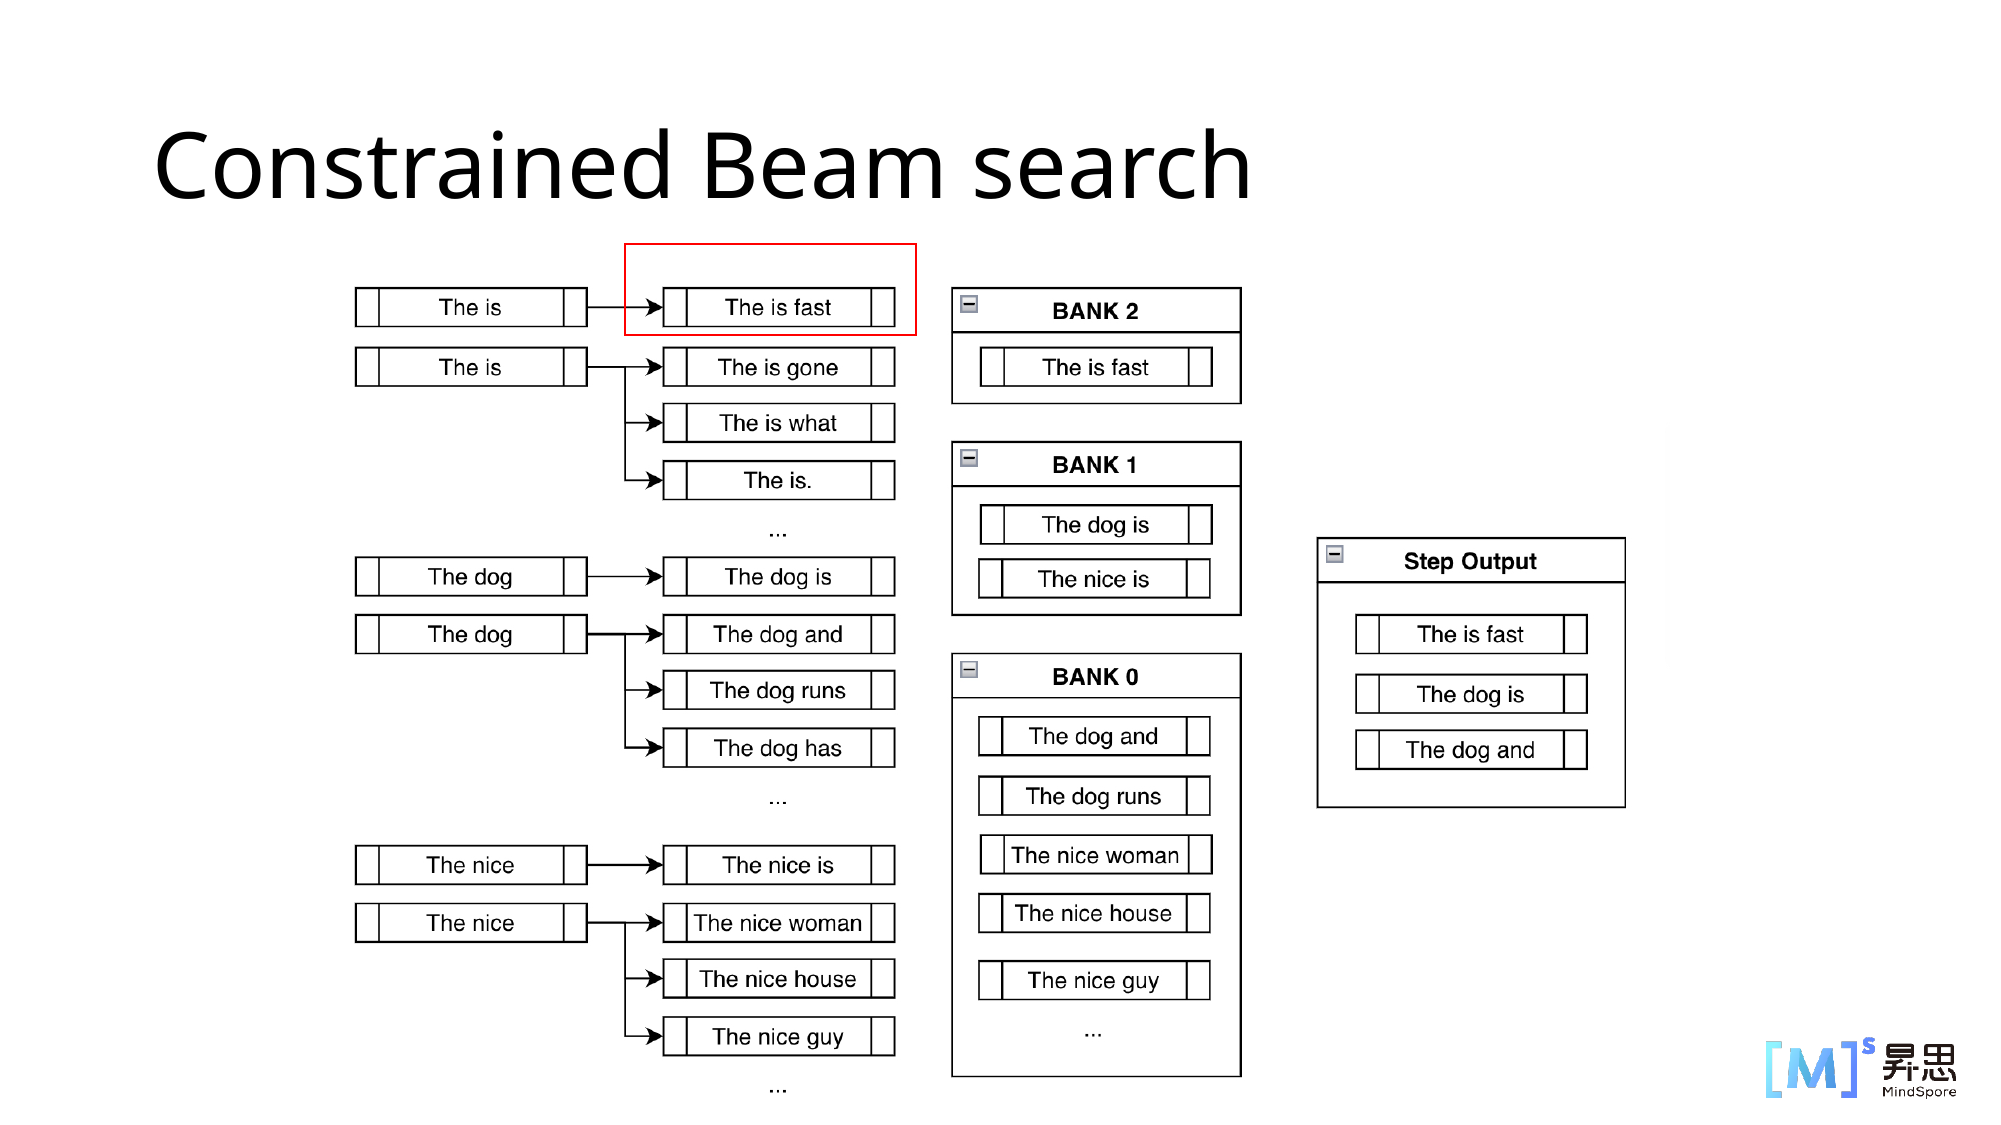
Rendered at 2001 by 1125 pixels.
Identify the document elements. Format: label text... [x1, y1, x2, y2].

picture [330, 266, 1670, 1125]
picture [1762, 1035, 1962, 1101]
text_box [624, 243, 917, 266]
title Constrained Beam search [137, 59, 1863, 278]
